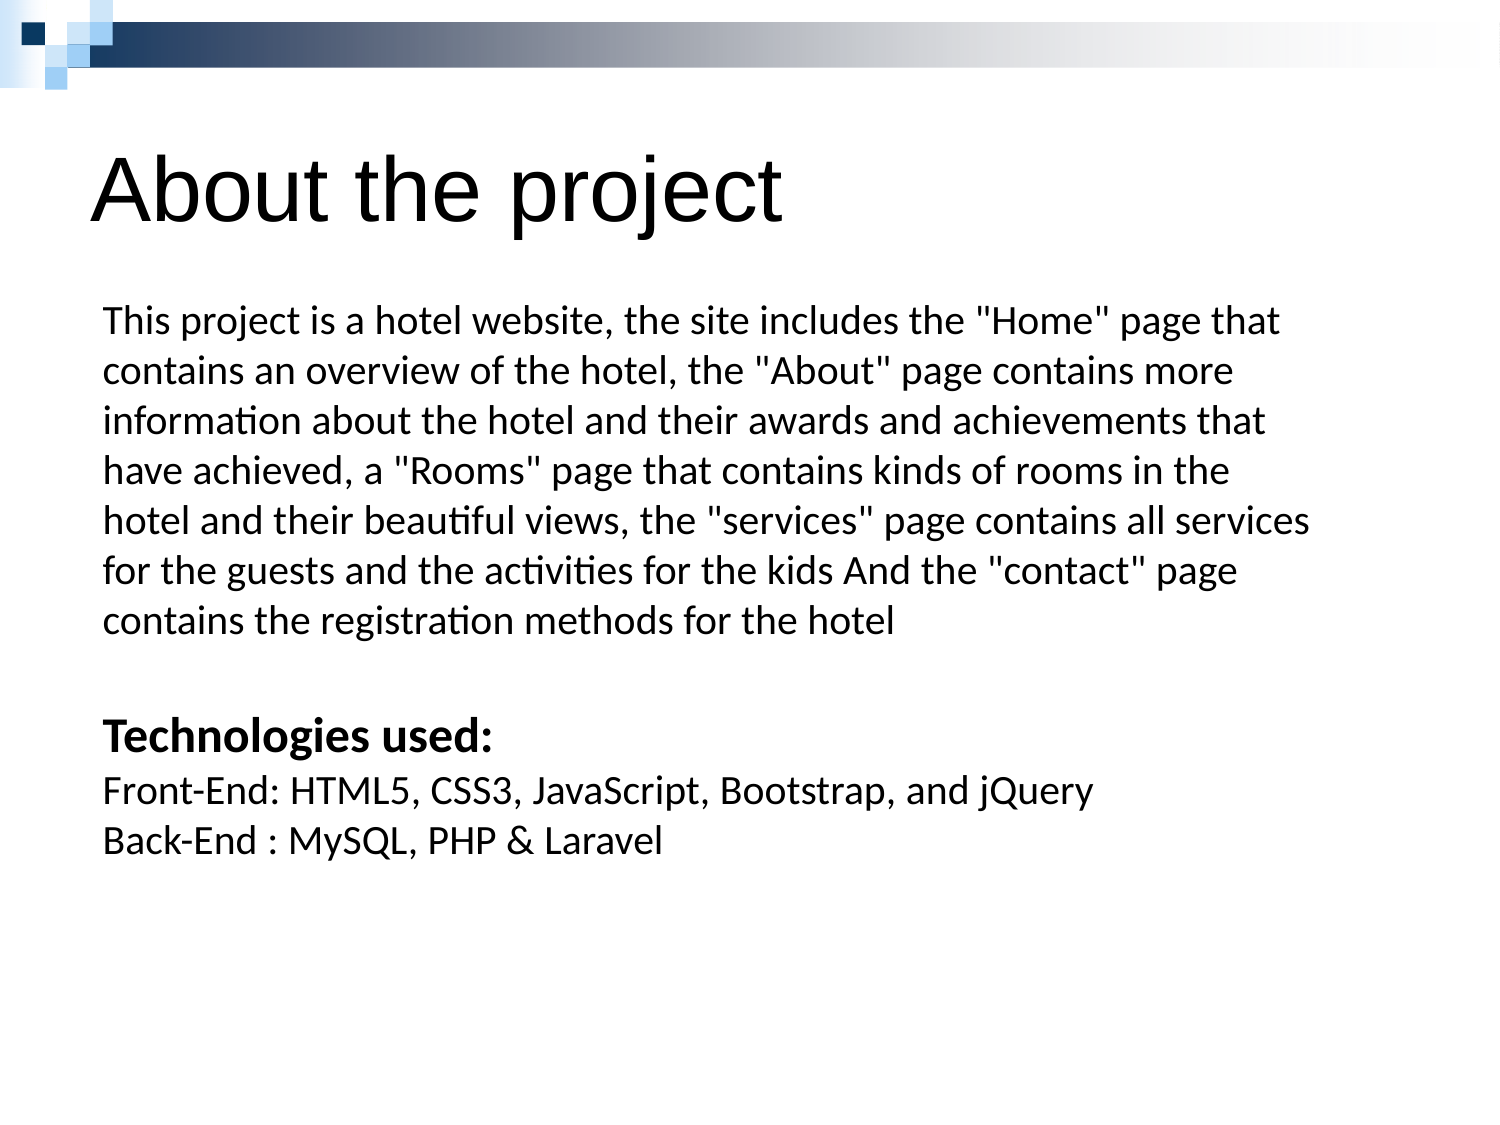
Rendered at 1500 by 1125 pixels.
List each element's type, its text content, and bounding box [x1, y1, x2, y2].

title About the project [87, 127, 786, 285]
picture [0, 0, 47, 88]
text_box This project is a hotel website, the site includes the "Home" page that contains an overview of the hotel, the "About" page contains more information about the hotel and their awards and achievements that have achieved, a "Rooms" page that contains kinds of rooms in the hotel and their beautiful views, the "services" page contains all services for the guests and the activities for the kids And the "contact" page contains the registration methods for the hotel Technologies used: Front-End: HTML5, CSS3, JavaScript, Bootstrap, and jQuery Back-End : MySQL, PHP & Laravel [87, 285, 1338, 871]
picture [90, 22, 1500, 68]
